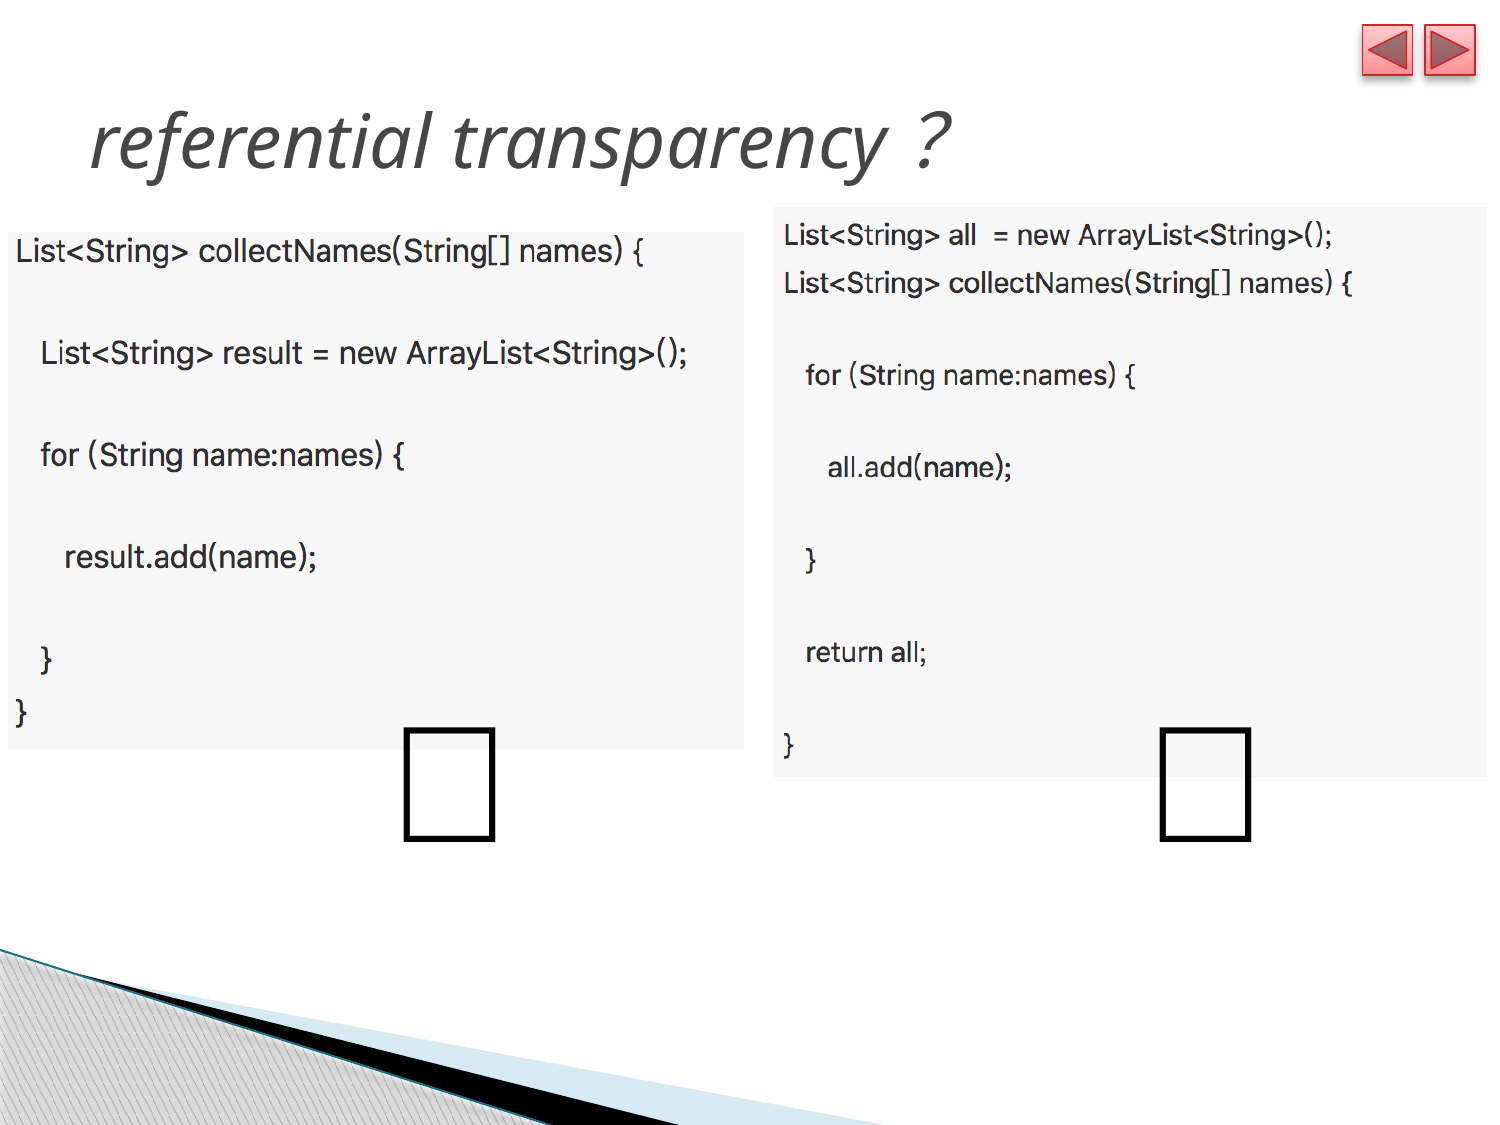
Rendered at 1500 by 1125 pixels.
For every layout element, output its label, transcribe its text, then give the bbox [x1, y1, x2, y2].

picture [773, 207, 1487, 777]
text_box ✅ [372, 762, 685, 883]
title referential transparency？ [75, 45, 1425, 233]
picture [7, 232, 744, 751]
text_box ❎ [1129, 788, 1284, 883]
